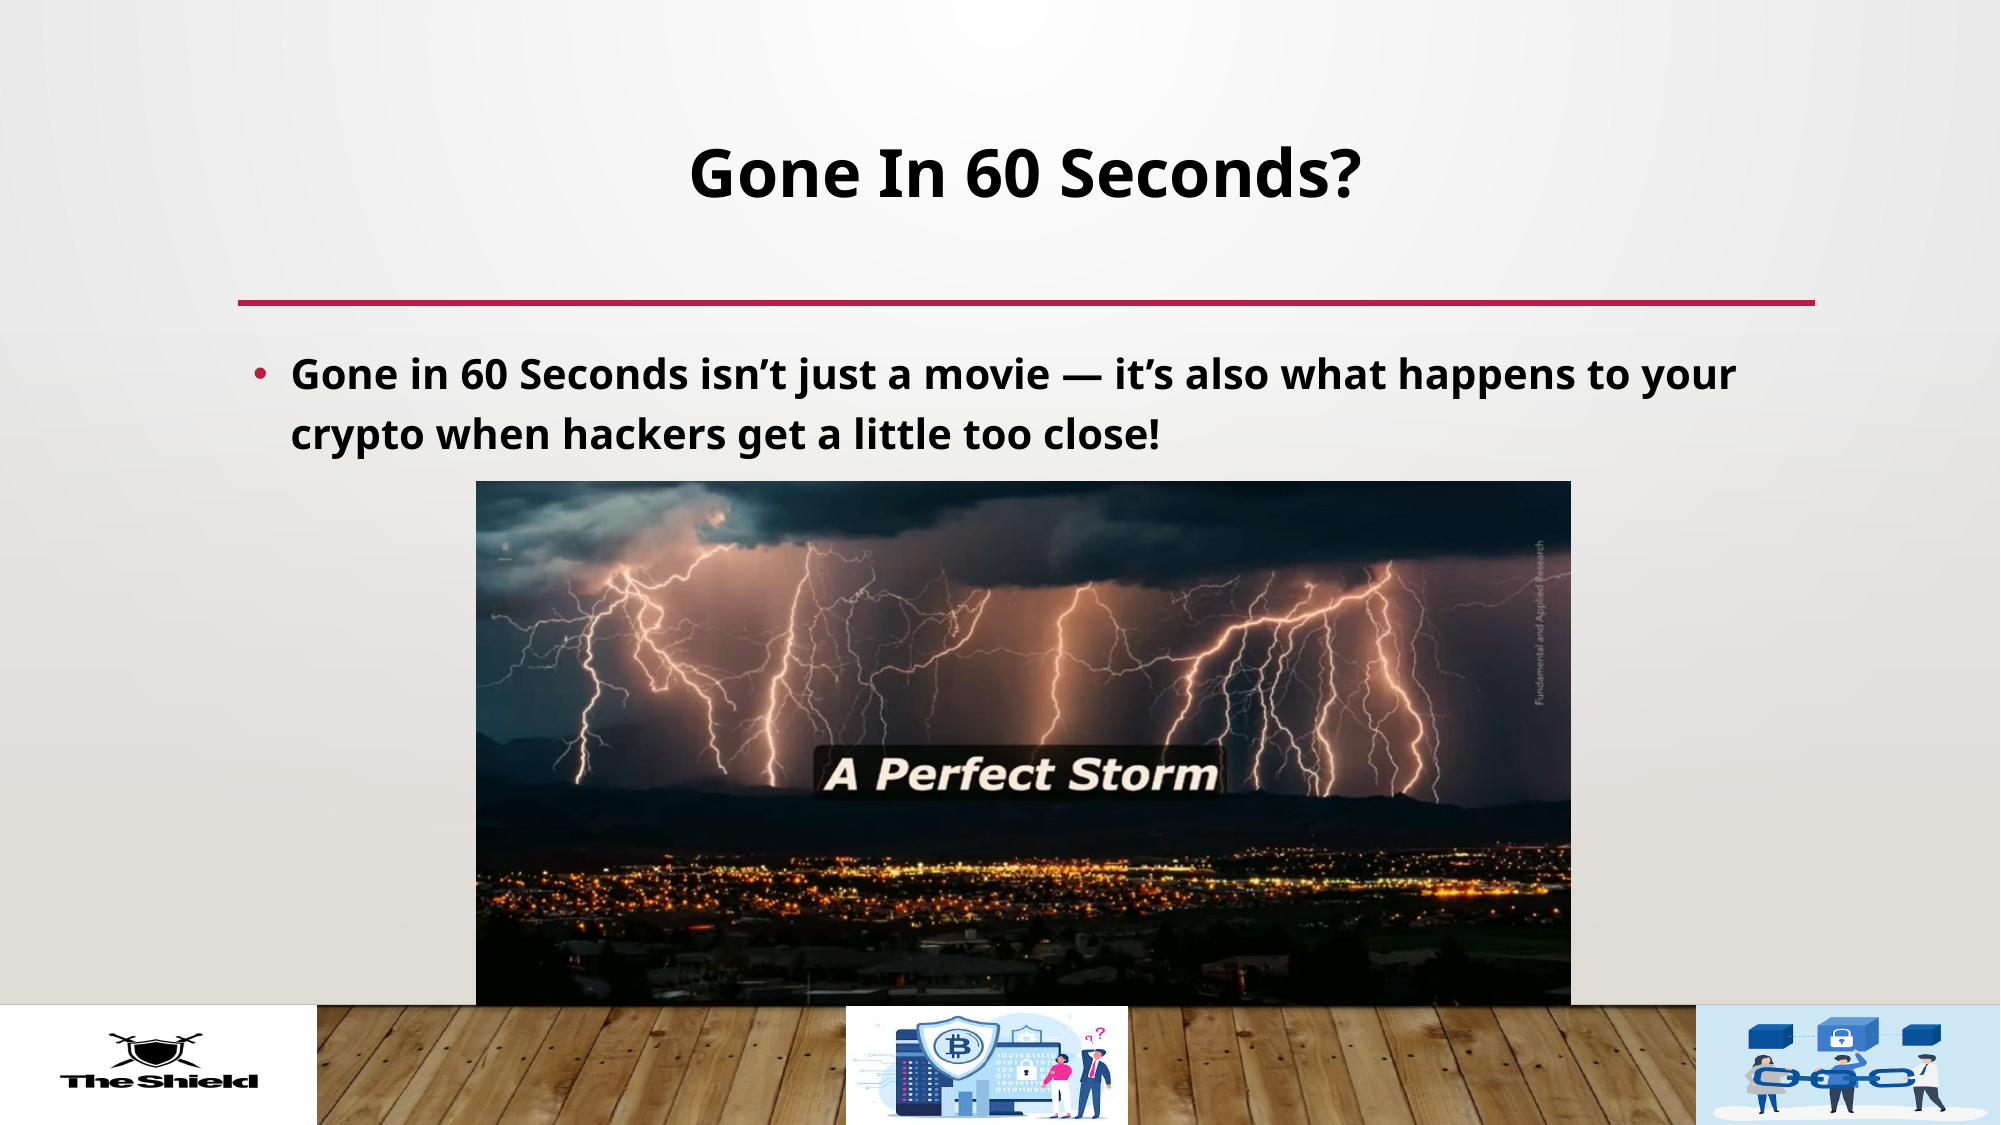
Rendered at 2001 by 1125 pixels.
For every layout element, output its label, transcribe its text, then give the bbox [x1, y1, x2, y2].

list Gone in 60 Seconds isn’t just a movie — it’s also what happens to your crypto when hackers get a little too close! [238, 330, 1814, 897]
title Gone In 60 Seconds? [238, 131, 1814, 305]
picture [0, 481, 2000, 1125]
